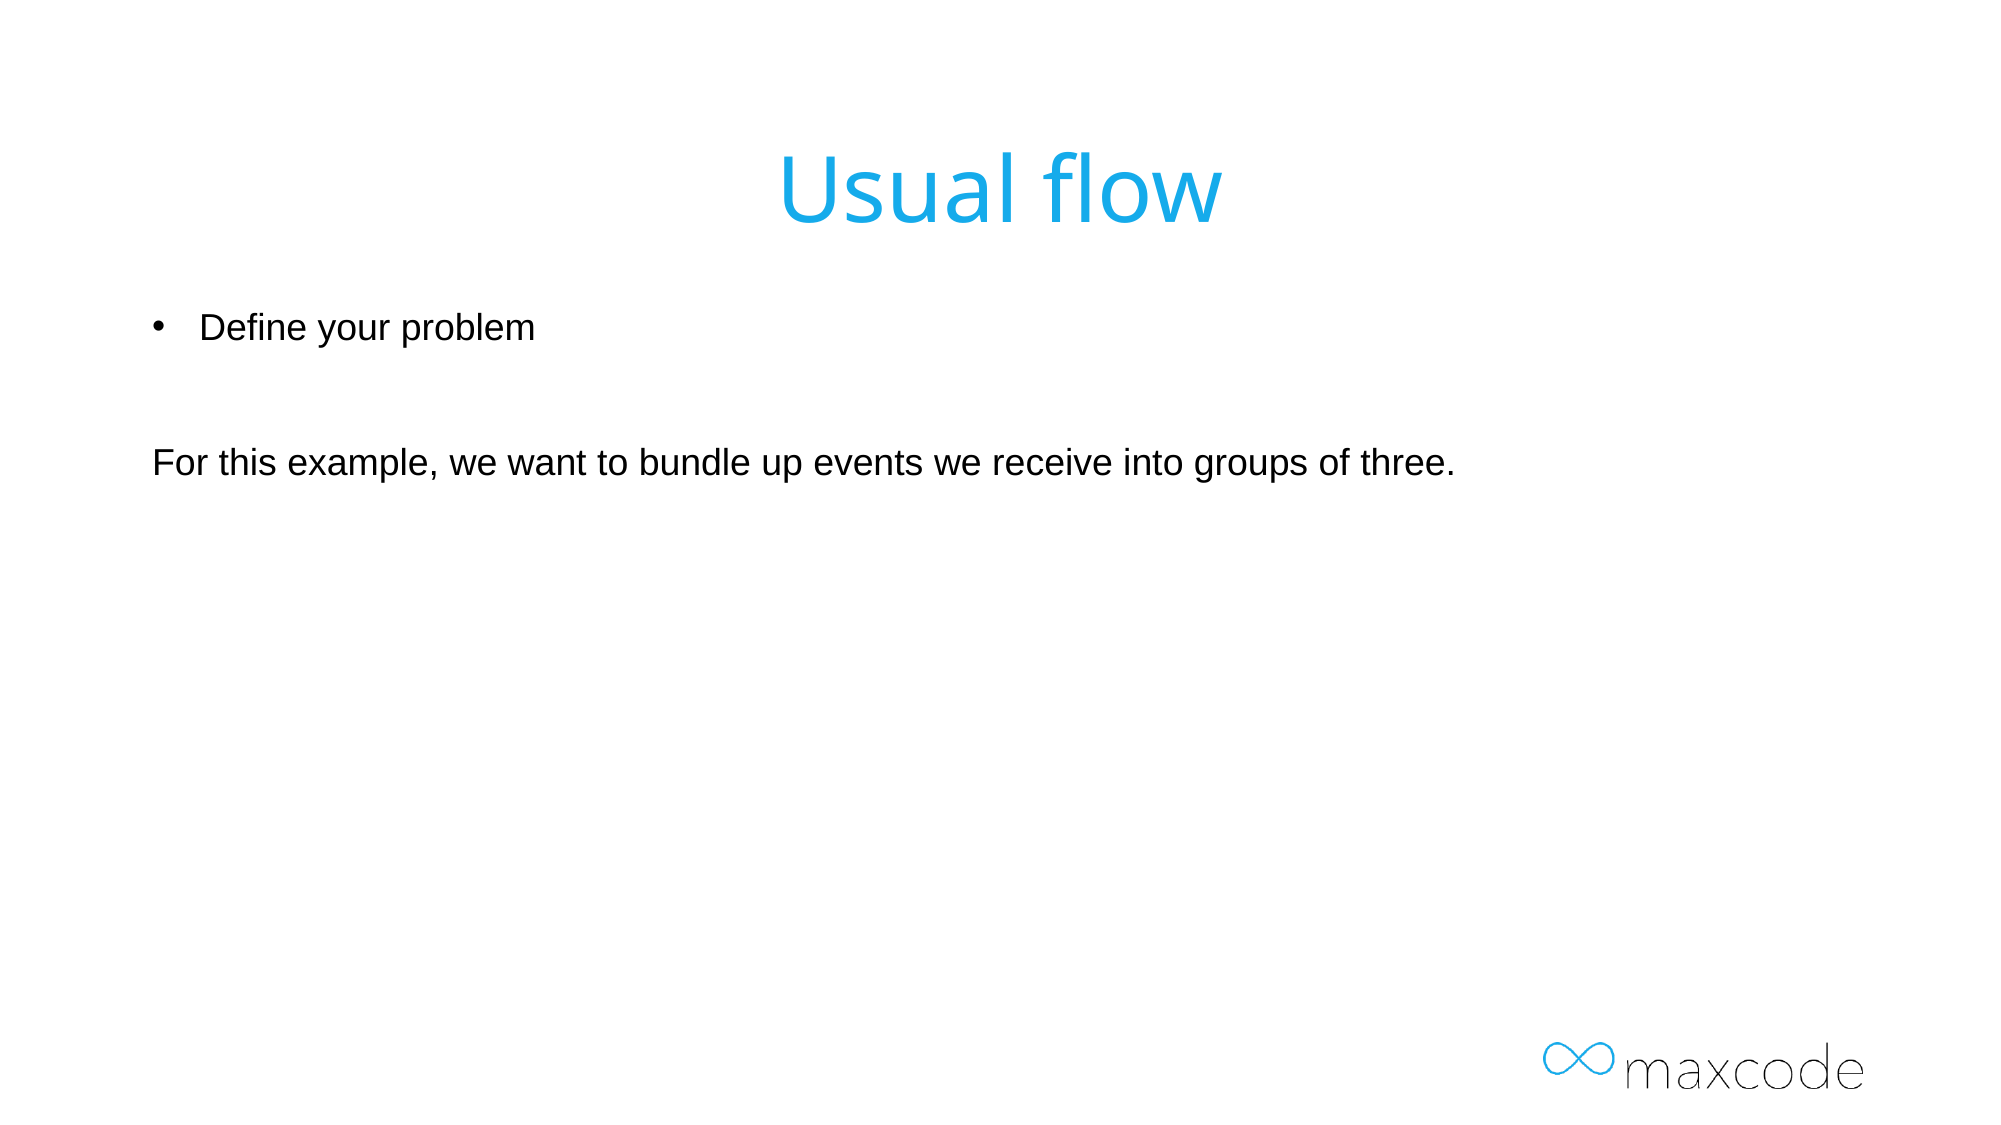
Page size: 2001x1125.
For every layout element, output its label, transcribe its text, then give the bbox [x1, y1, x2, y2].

text_box Define your problem For this example, we want to bundle up events we receive into groups of three. [137, 295, 1536, 491]
title Usual flow [137, 108, 1863, 278]
picture [1543, 1042, 1863, 1089]
